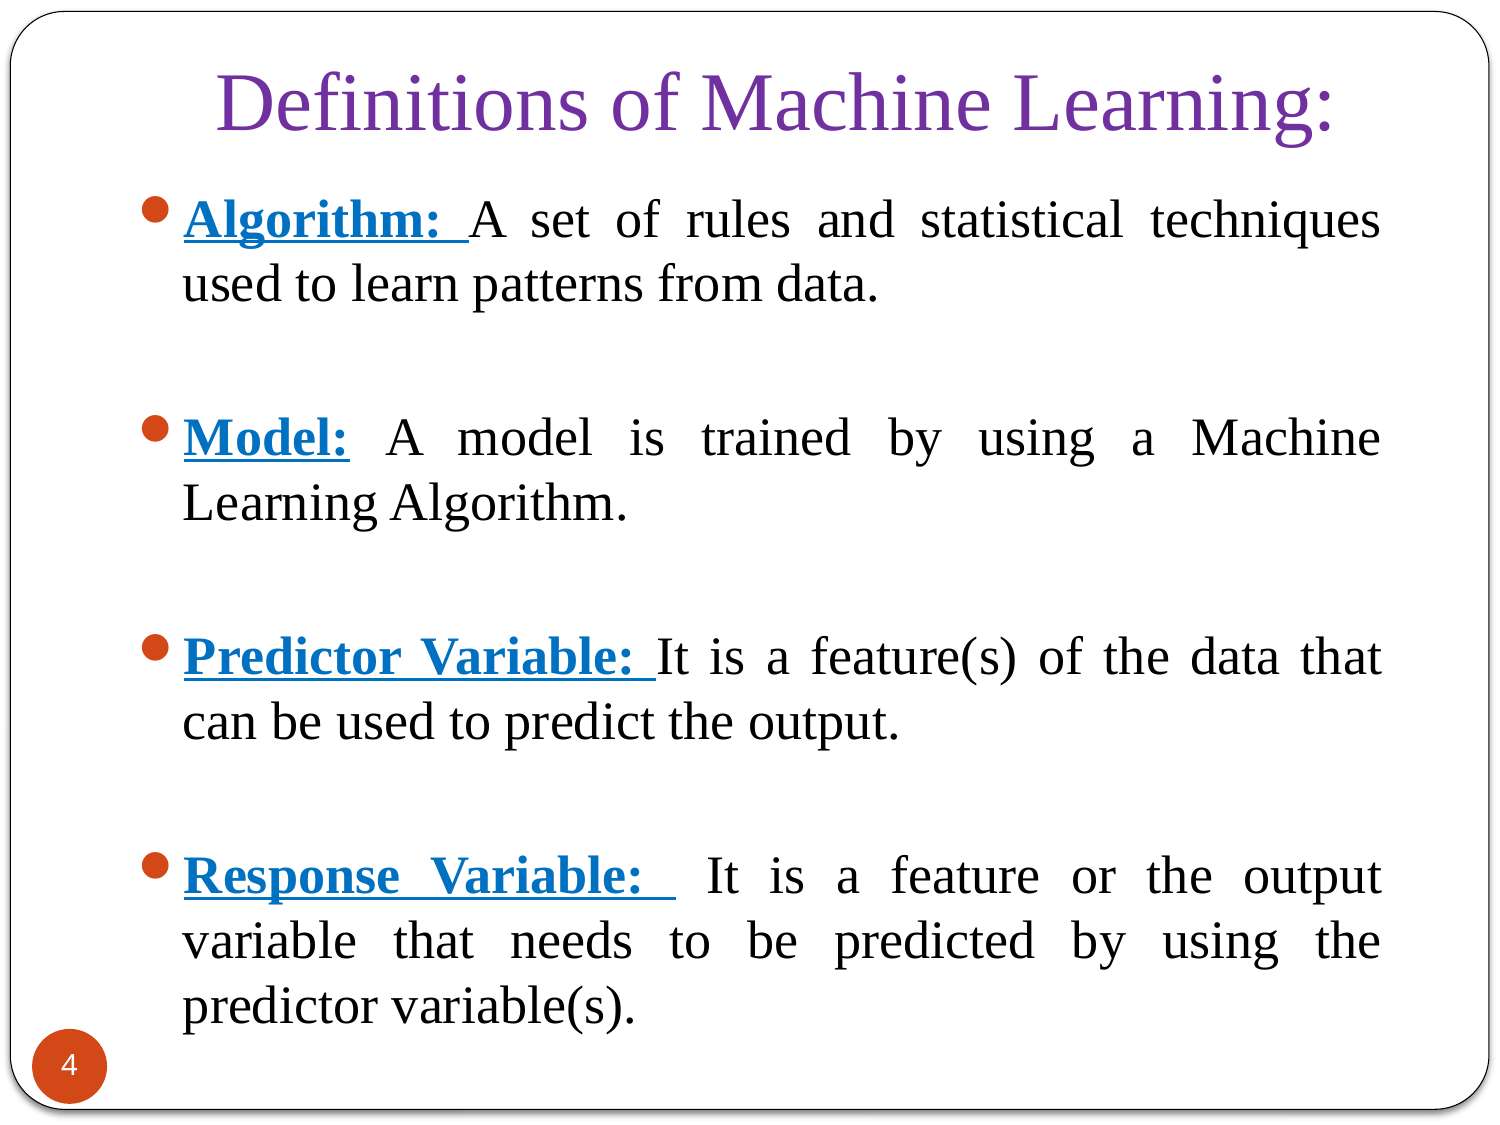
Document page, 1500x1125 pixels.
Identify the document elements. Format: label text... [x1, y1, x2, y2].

title Definitions of Machine Learning: [199, 44, 1476, 163]
list Algorithm: A set of rules and statistical techniques used to learn patterns from data. Model: A model is trained by using a Machine Learning Algorithm. Predictor Variable: It is a feature(s) of the data that can be used to predict the output. Response Variable: It is a feature or the output variable that needs to be predicted by using the predictor variable(s). [122, 175, 1399, 1068]
slide_number 4 [32, 1028, 108, 1104]
